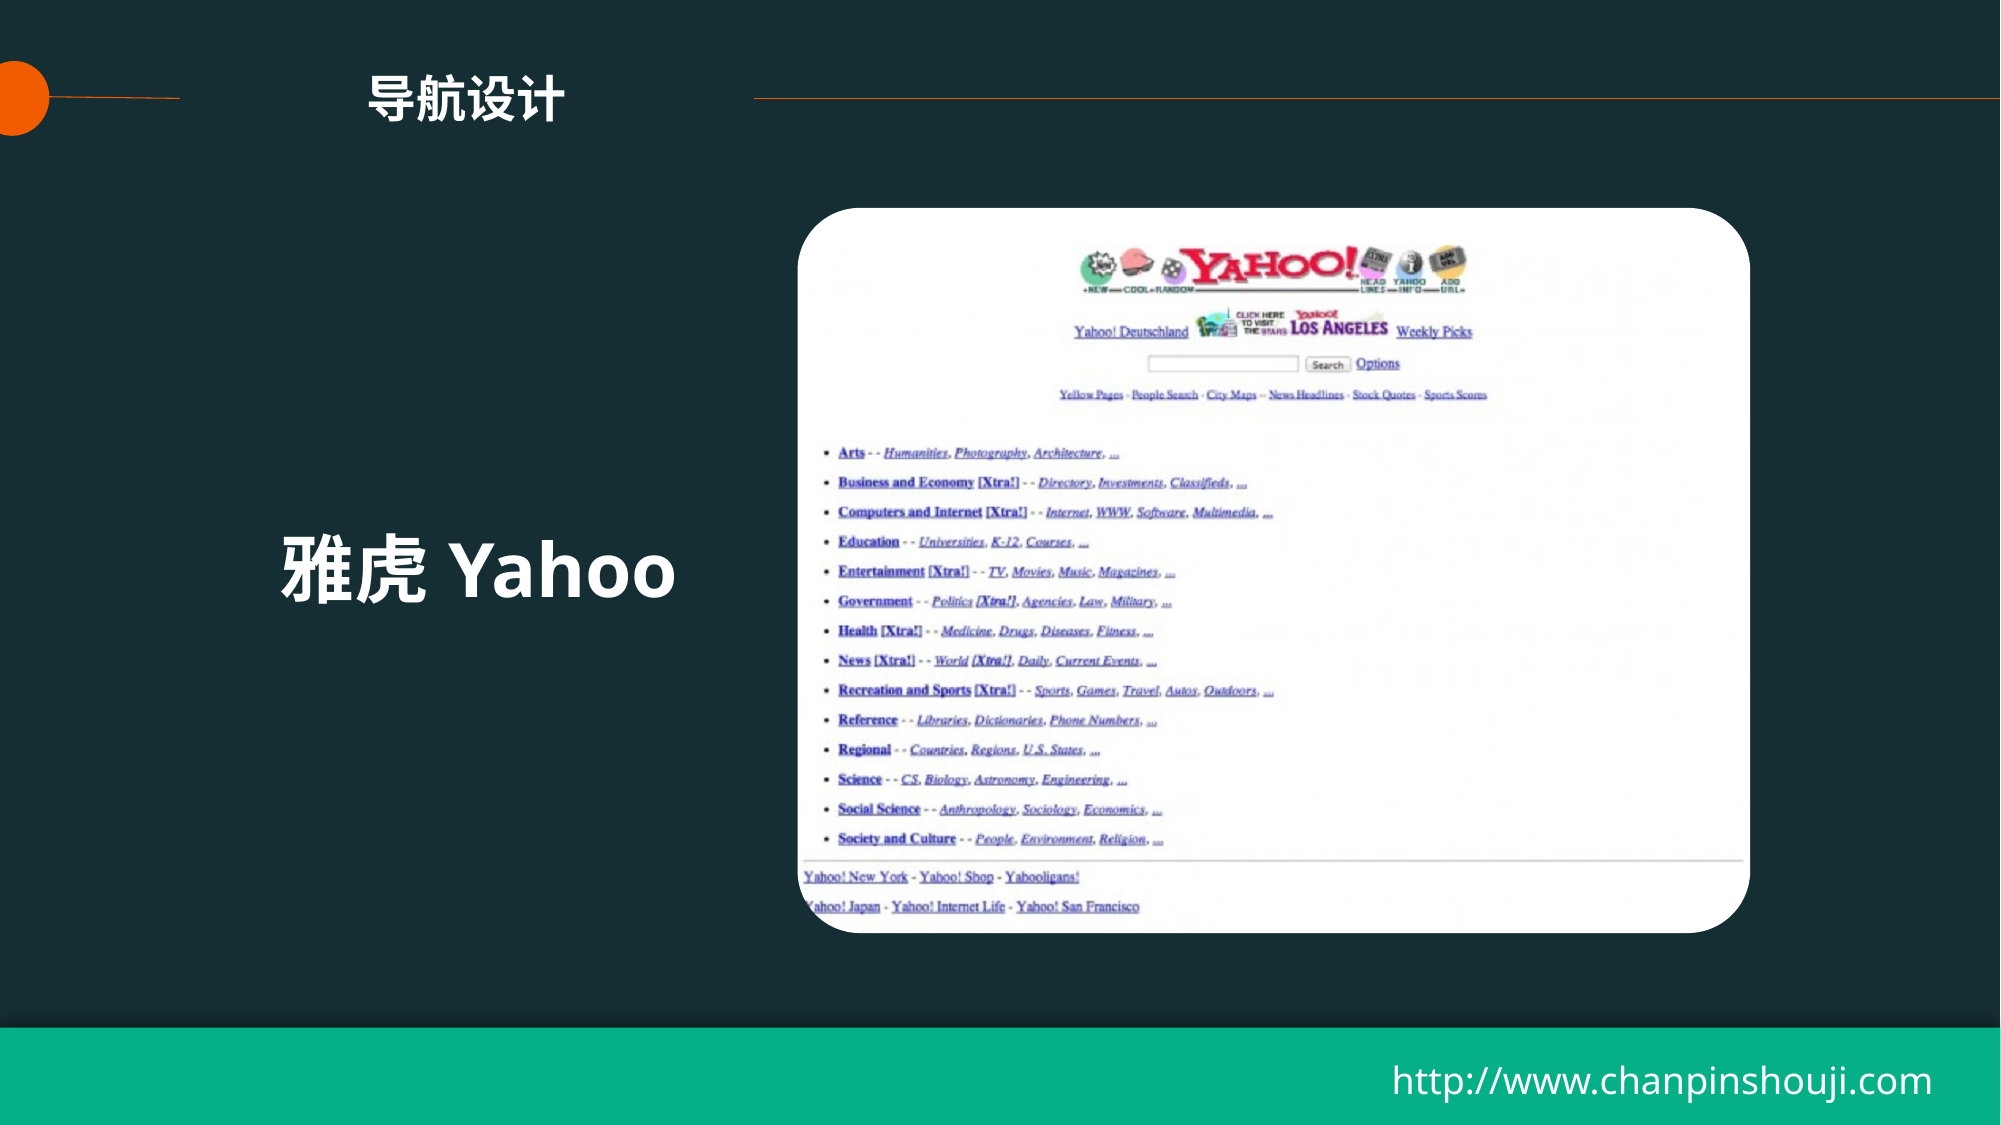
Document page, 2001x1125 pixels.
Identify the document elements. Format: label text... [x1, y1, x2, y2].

text_box 导航设计 [183, 60, 750, 136]
picture [797, 207, 1751, 934]
text_box http://www.chanpinshouji.com [1376, 1049, 2000, 1110]
text_box 雅虎Yahoo [208, 515, 750, 620]
